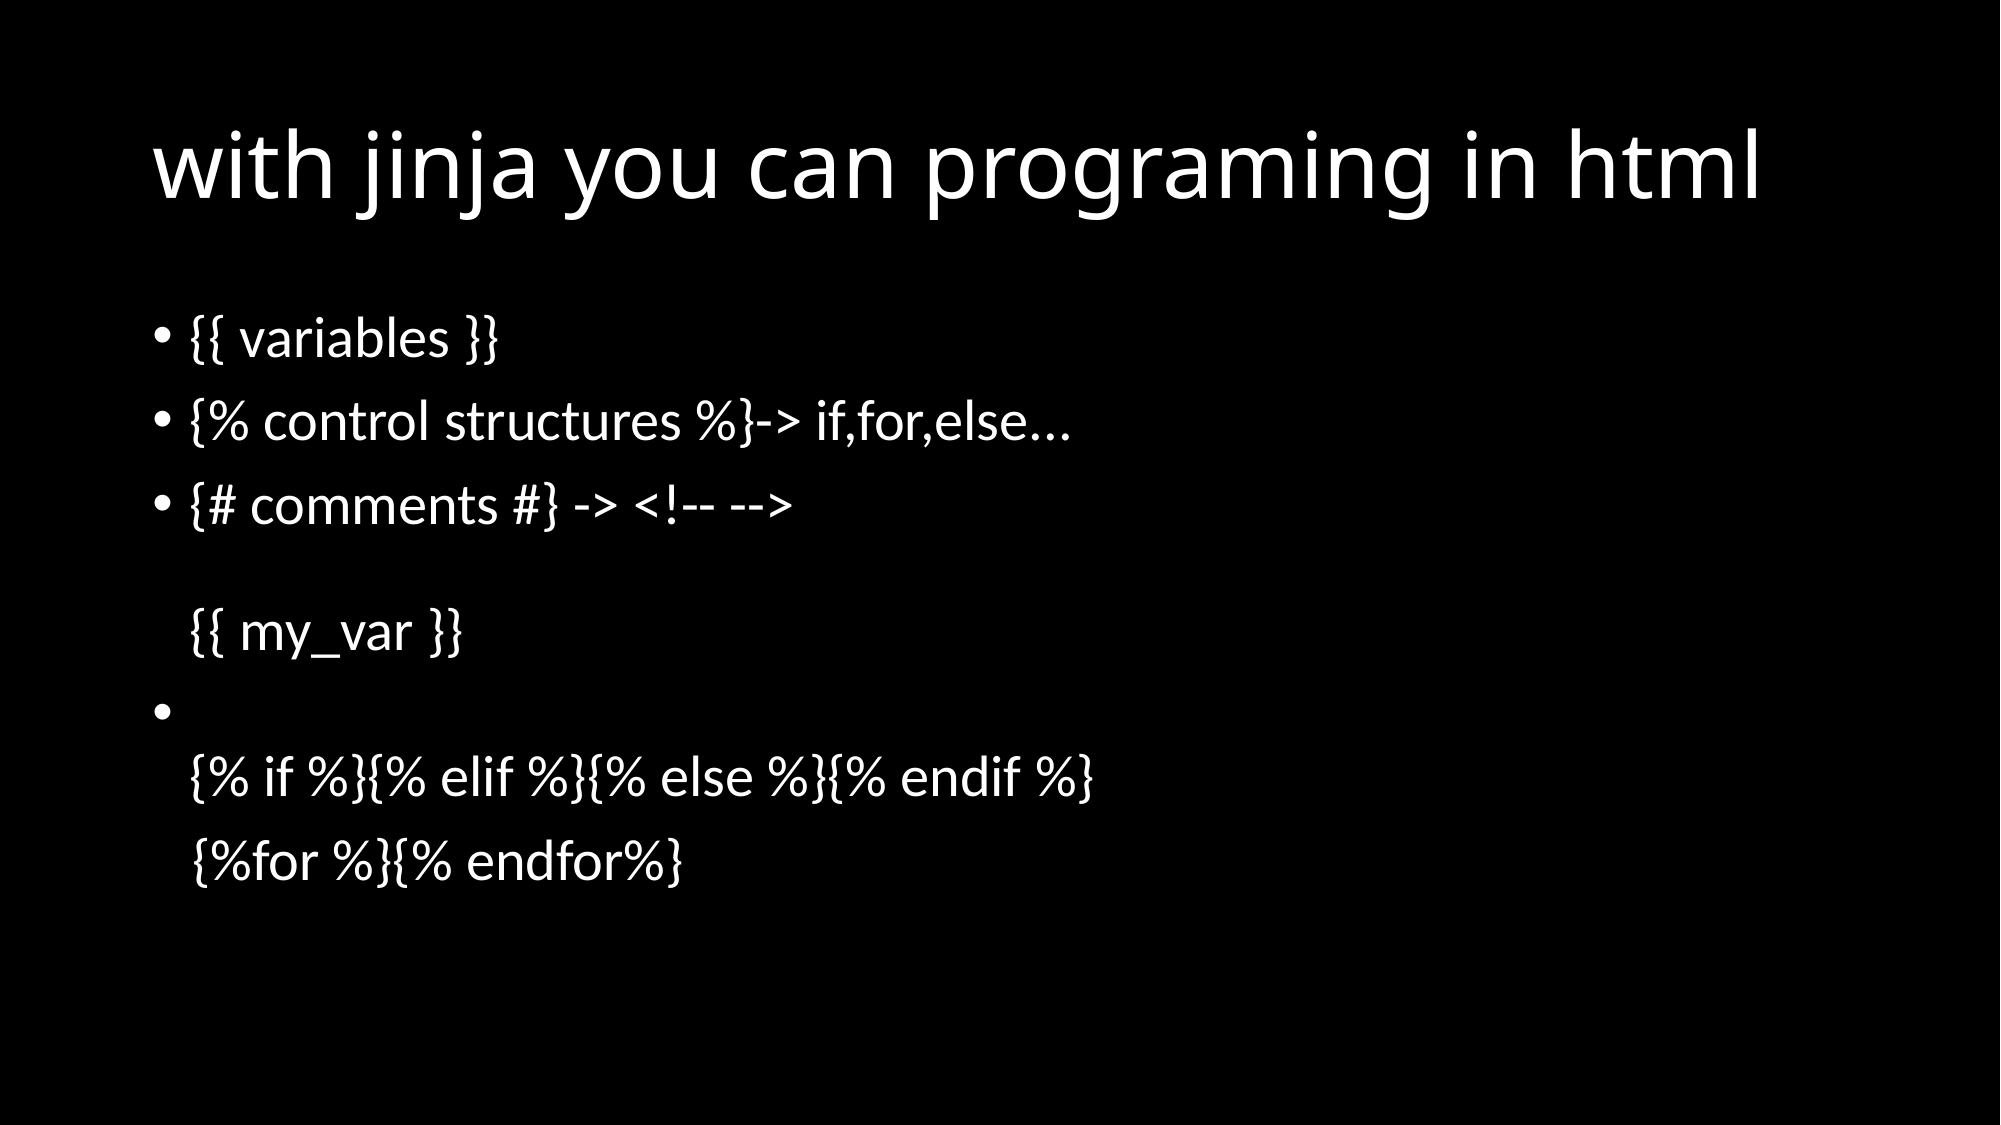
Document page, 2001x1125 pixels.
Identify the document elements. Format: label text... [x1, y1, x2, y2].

list {{ variables }} {% control structures %}-> if,for,else... {# comments #} -> <!-- --> {{ my_var }} {% if %}{% elif %}{% else %}{% endif %} {%for %}{% endfor%} [137, 299, 1863, 1014]
title with jinja you can programing in html [137, 59, 1863, 278]
